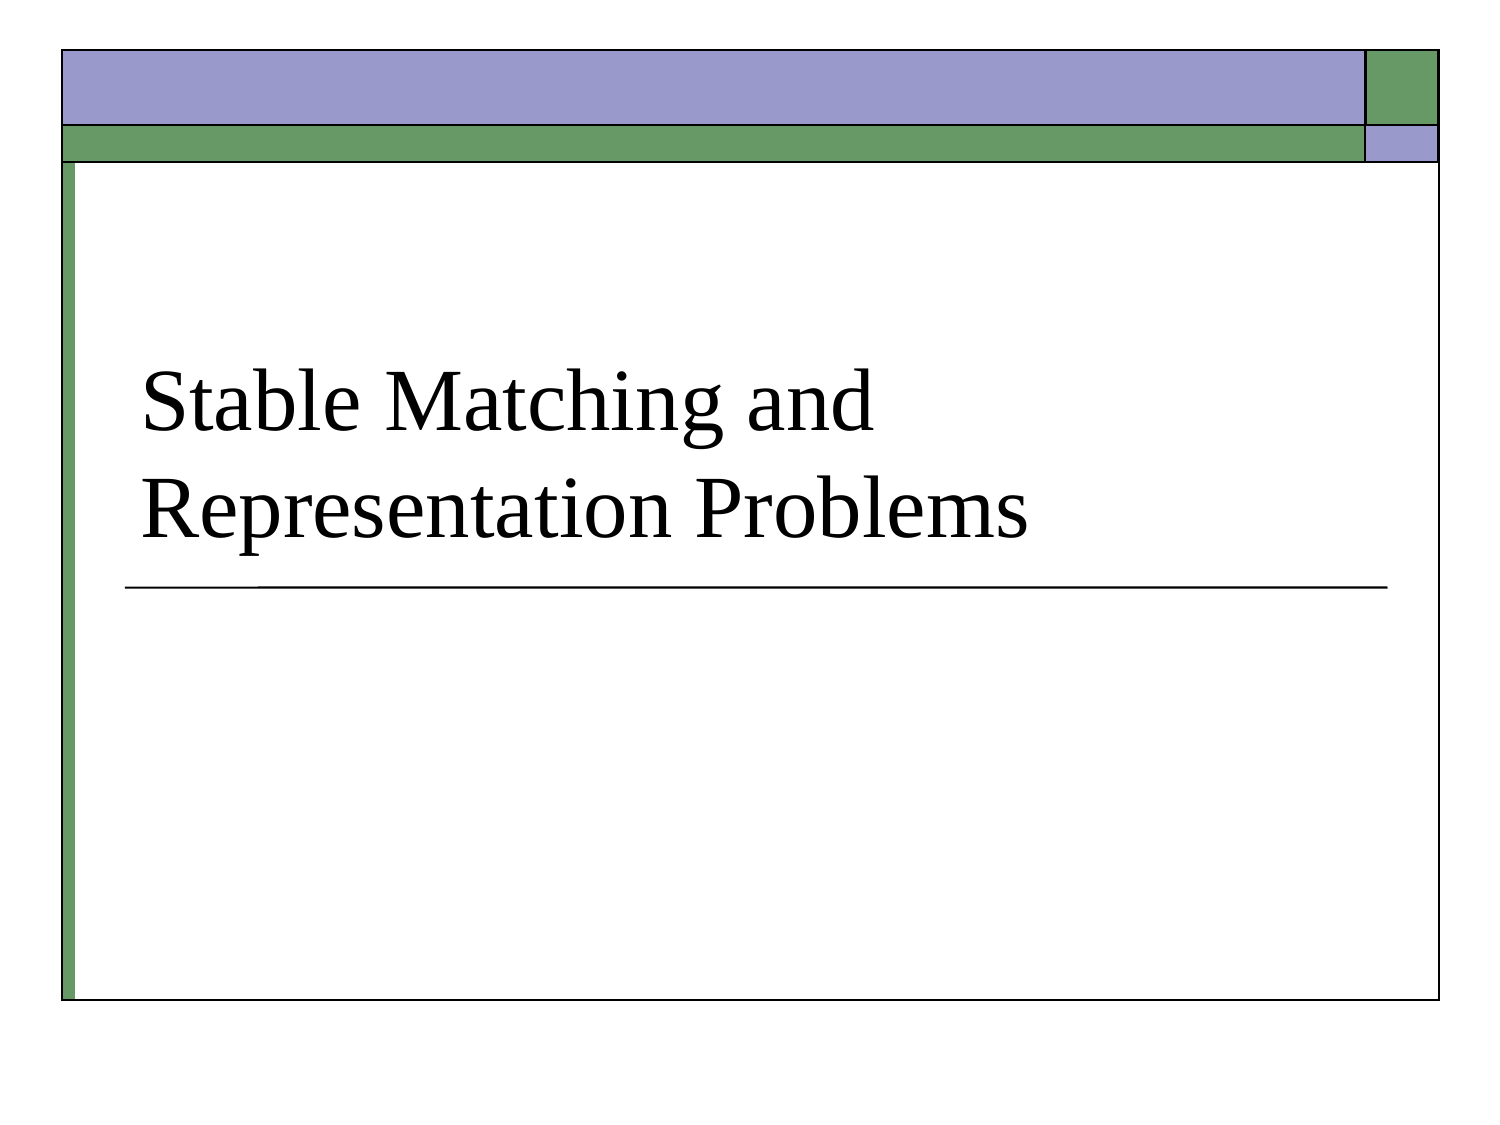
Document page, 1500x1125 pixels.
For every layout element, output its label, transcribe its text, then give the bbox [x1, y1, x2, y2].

title Stable Matching and Representation Problems [124, 224, 1388, 563]
